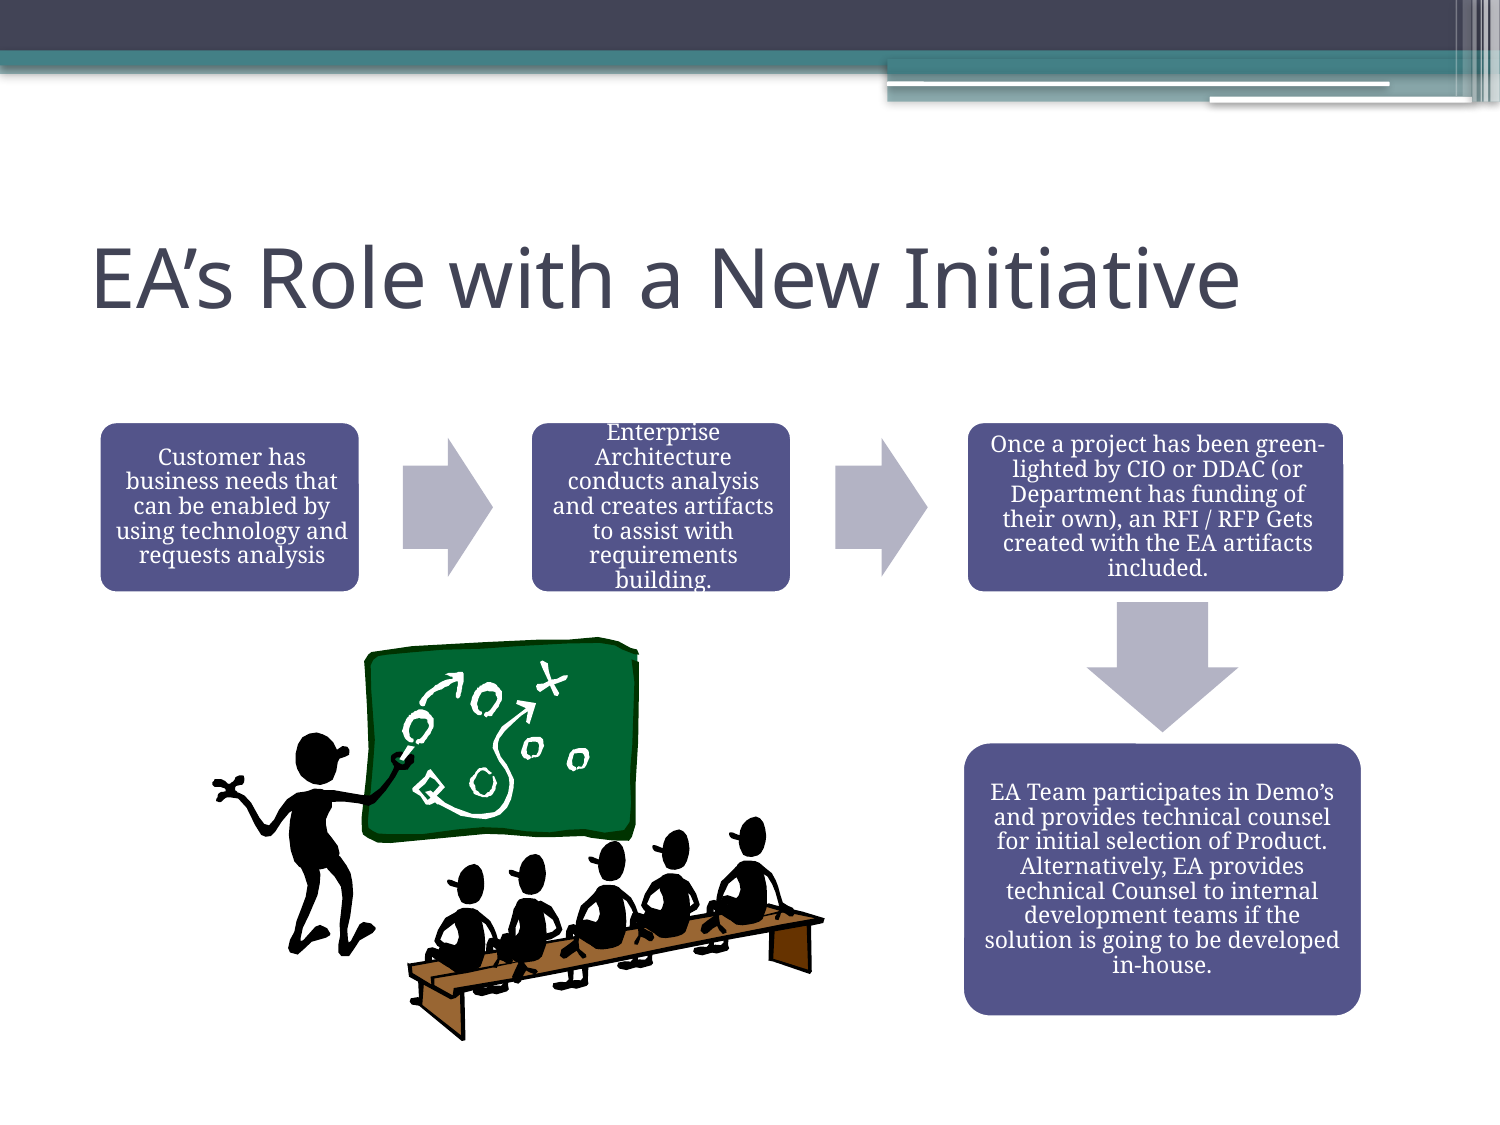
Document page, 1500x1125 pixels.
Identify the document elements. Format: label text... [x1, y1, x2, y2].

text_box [962, 741, 1363, 1018]
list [74, 362, 1426, 1072]
title EA’s Role with a New Initiative [75, 187, 1425, 361]
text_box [1097, 591, 1228, 744]
picture [212, 636, 826, 1042]
